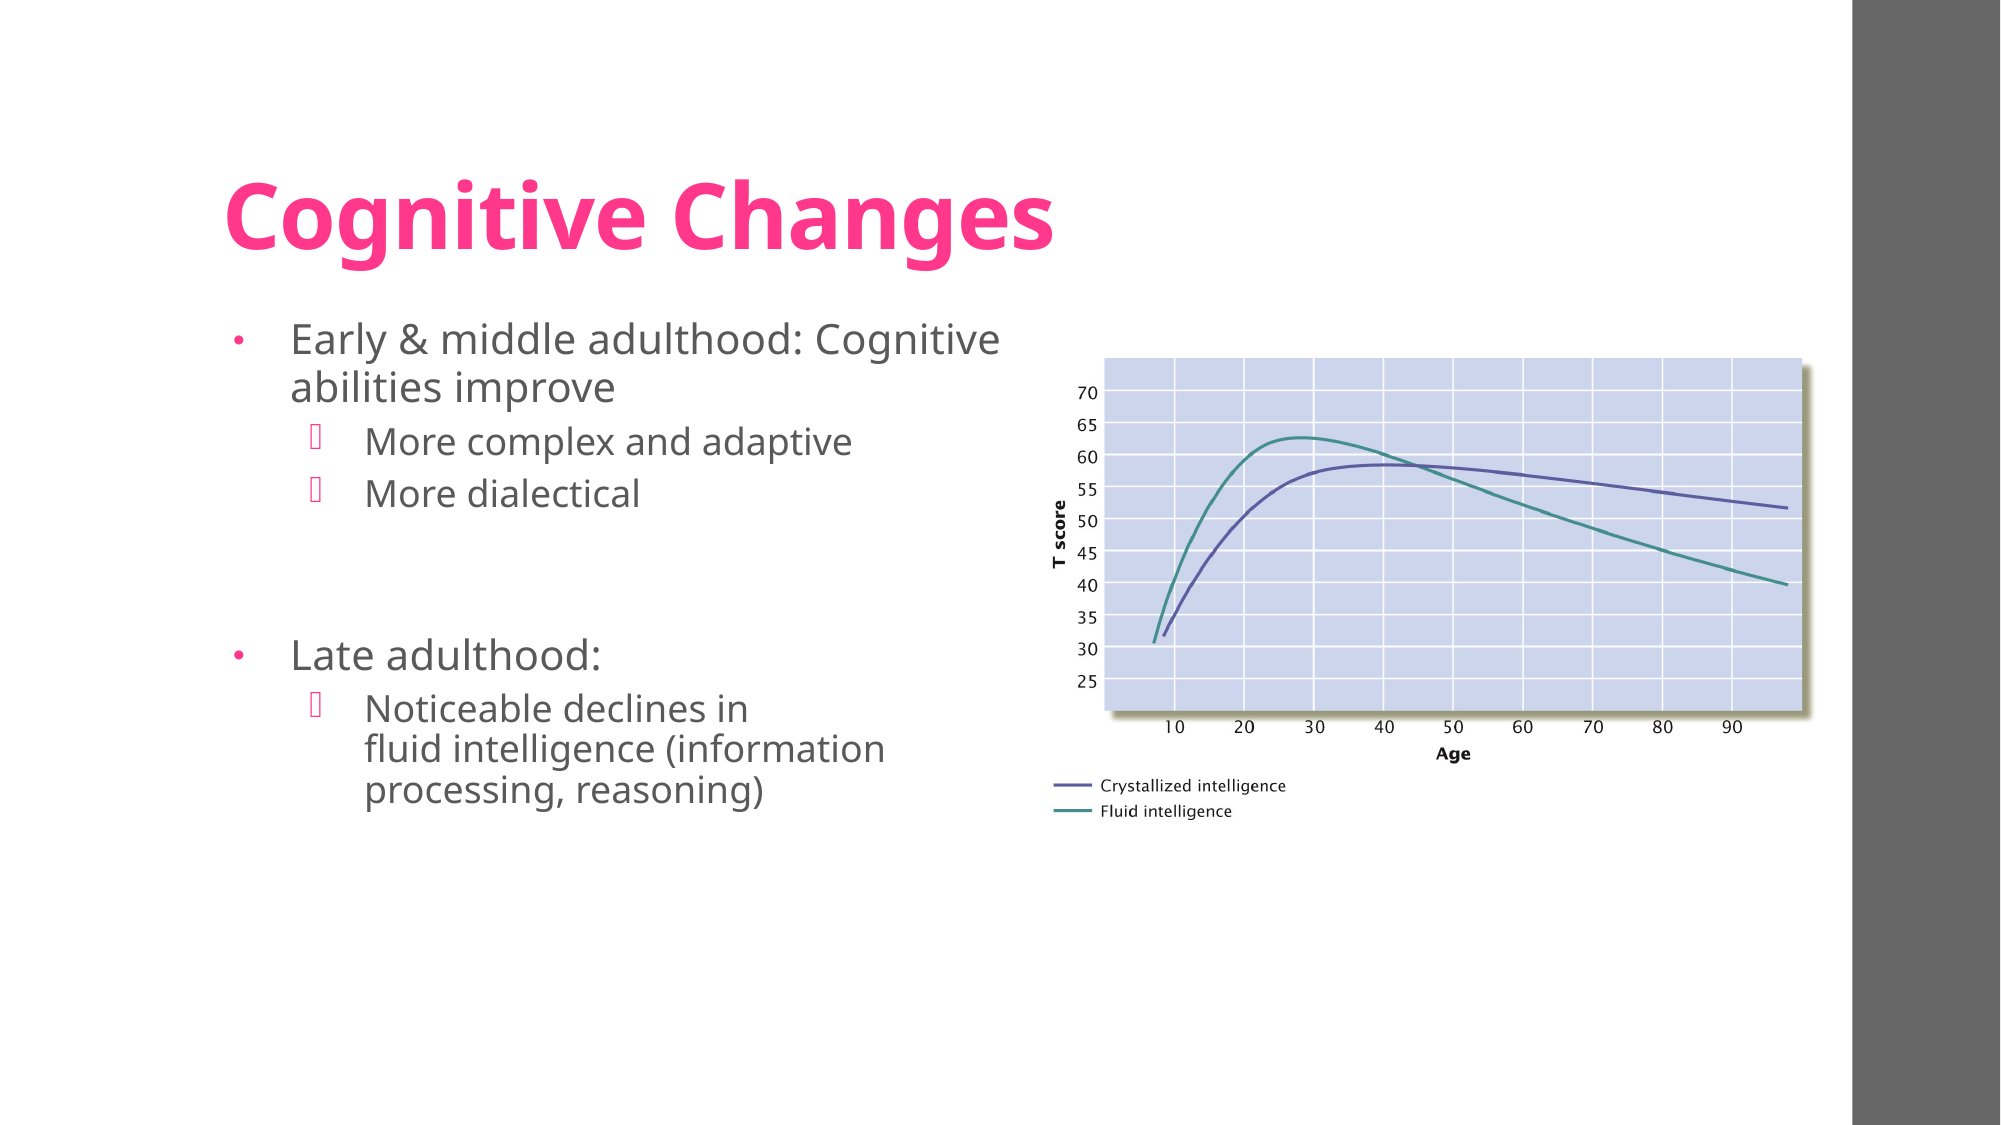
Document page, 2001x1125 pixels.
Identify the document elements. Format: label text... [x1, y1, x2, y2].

list Early & middle adulthood: Cognitive abilities improve More complex and adaptive More dialectical Late adulthood: Noticeable declines in fluid intelligence (information processing, reasoning) [218, 309, 1050, 1108]
title Cognitive Changes [206, 43, 1797, 278]
picture [1049, 358, 1819, 820]
